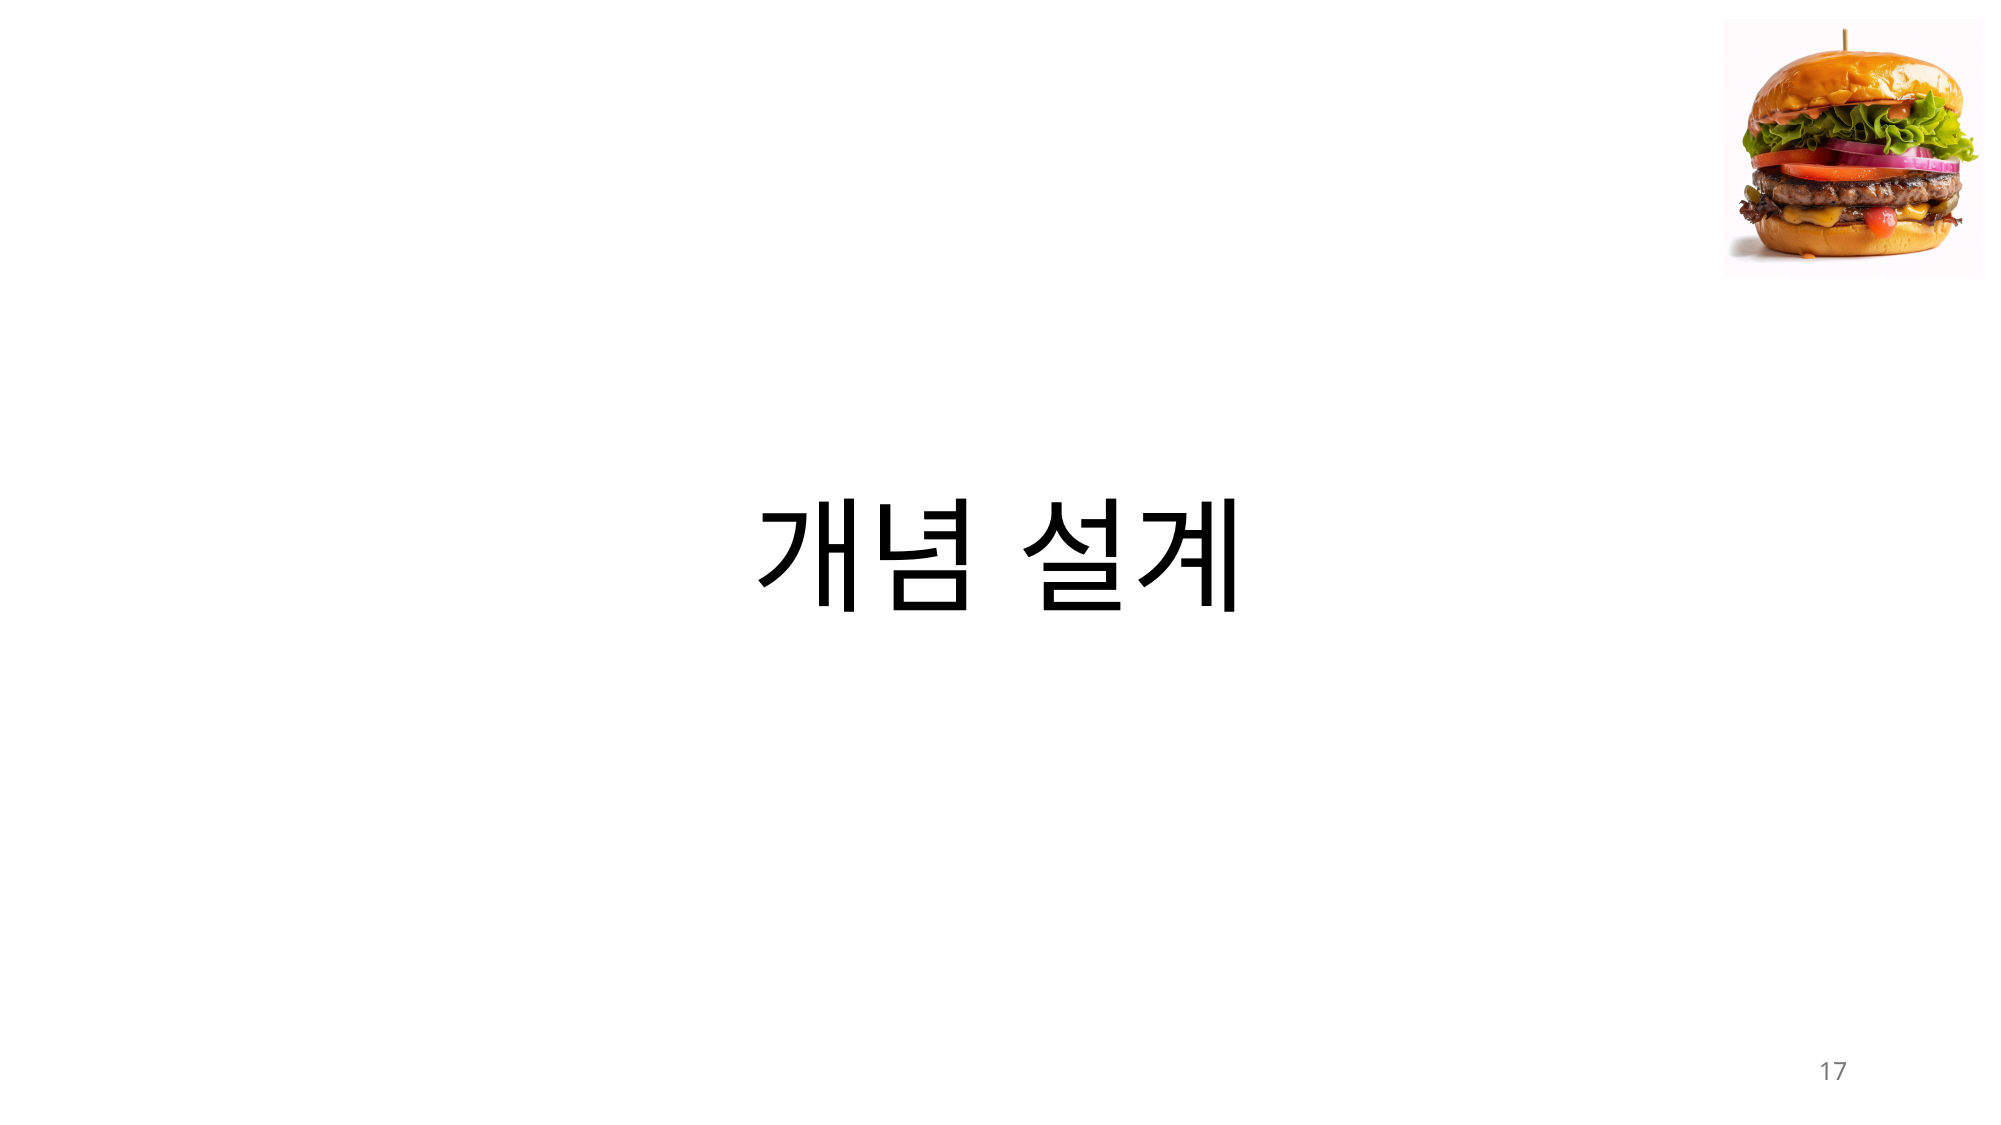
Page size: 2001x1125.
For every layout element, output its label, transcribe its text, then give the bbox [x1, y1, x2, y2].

picture [1724, 19, 1983, 278]
slide_number 17 [1412, 1042, 1863, 1103]
title 개념 설계 [137, 453, 1863, 672]
